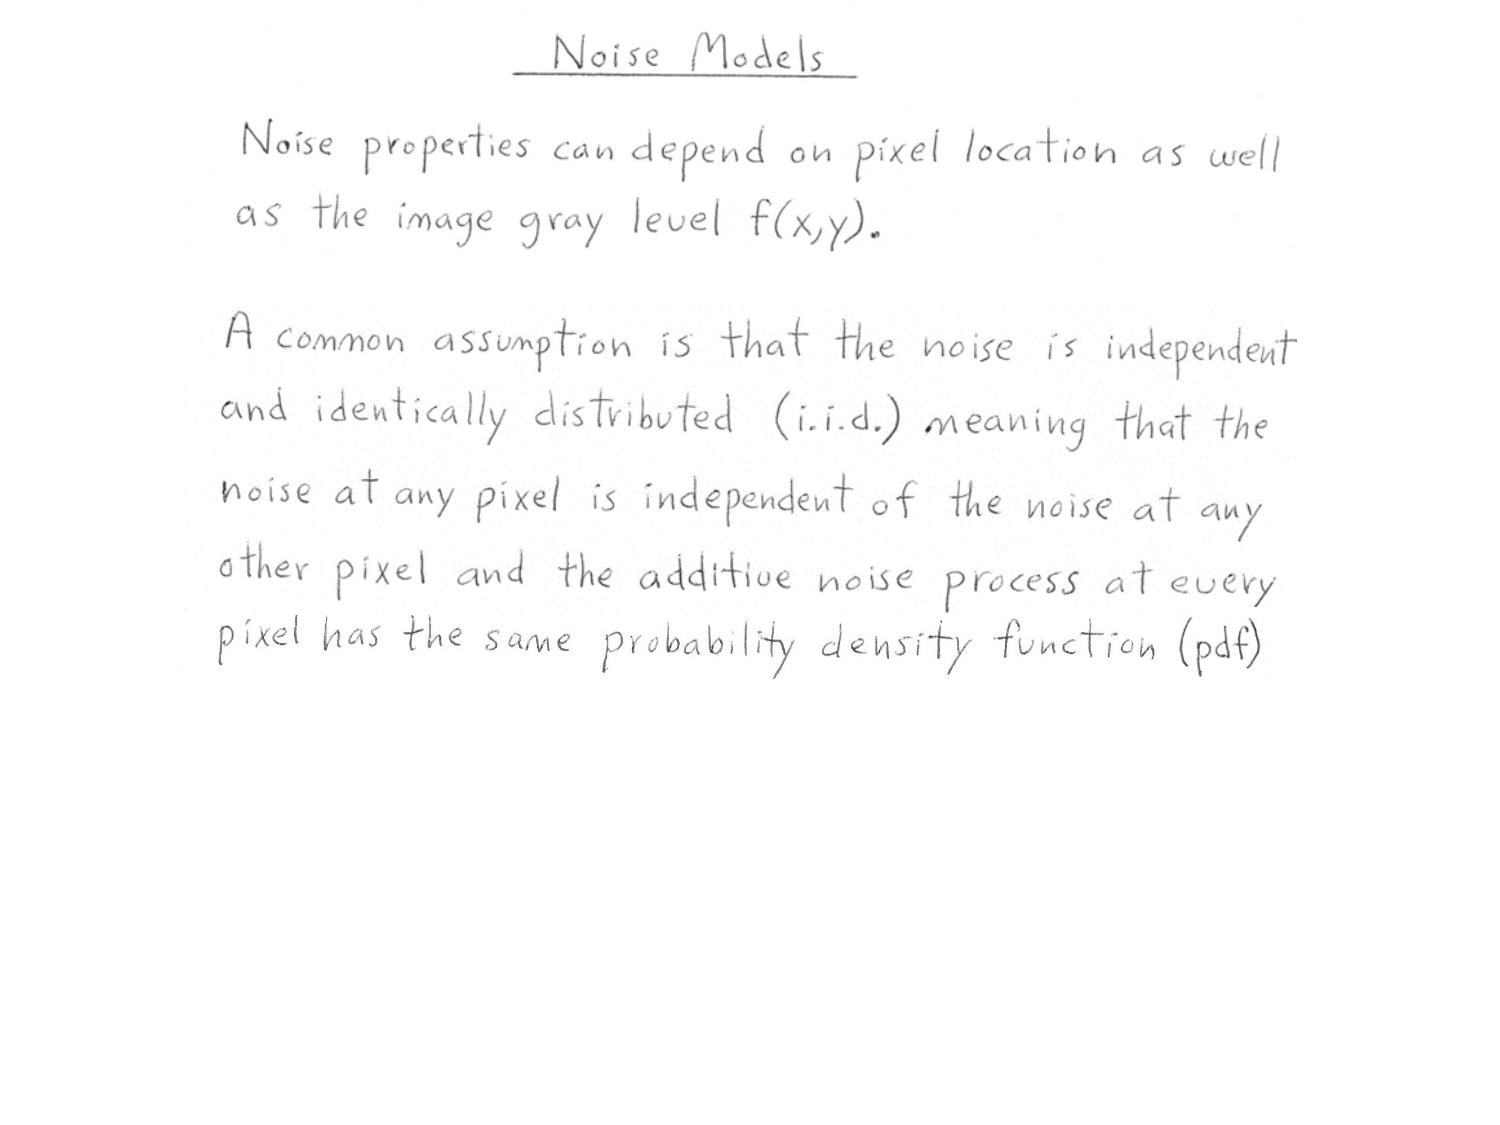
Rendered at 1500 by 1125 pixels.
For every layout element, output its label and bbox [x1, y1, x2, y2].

picture [179, 284, 1318, 686]
picture [188, 0, 1311, 266]
